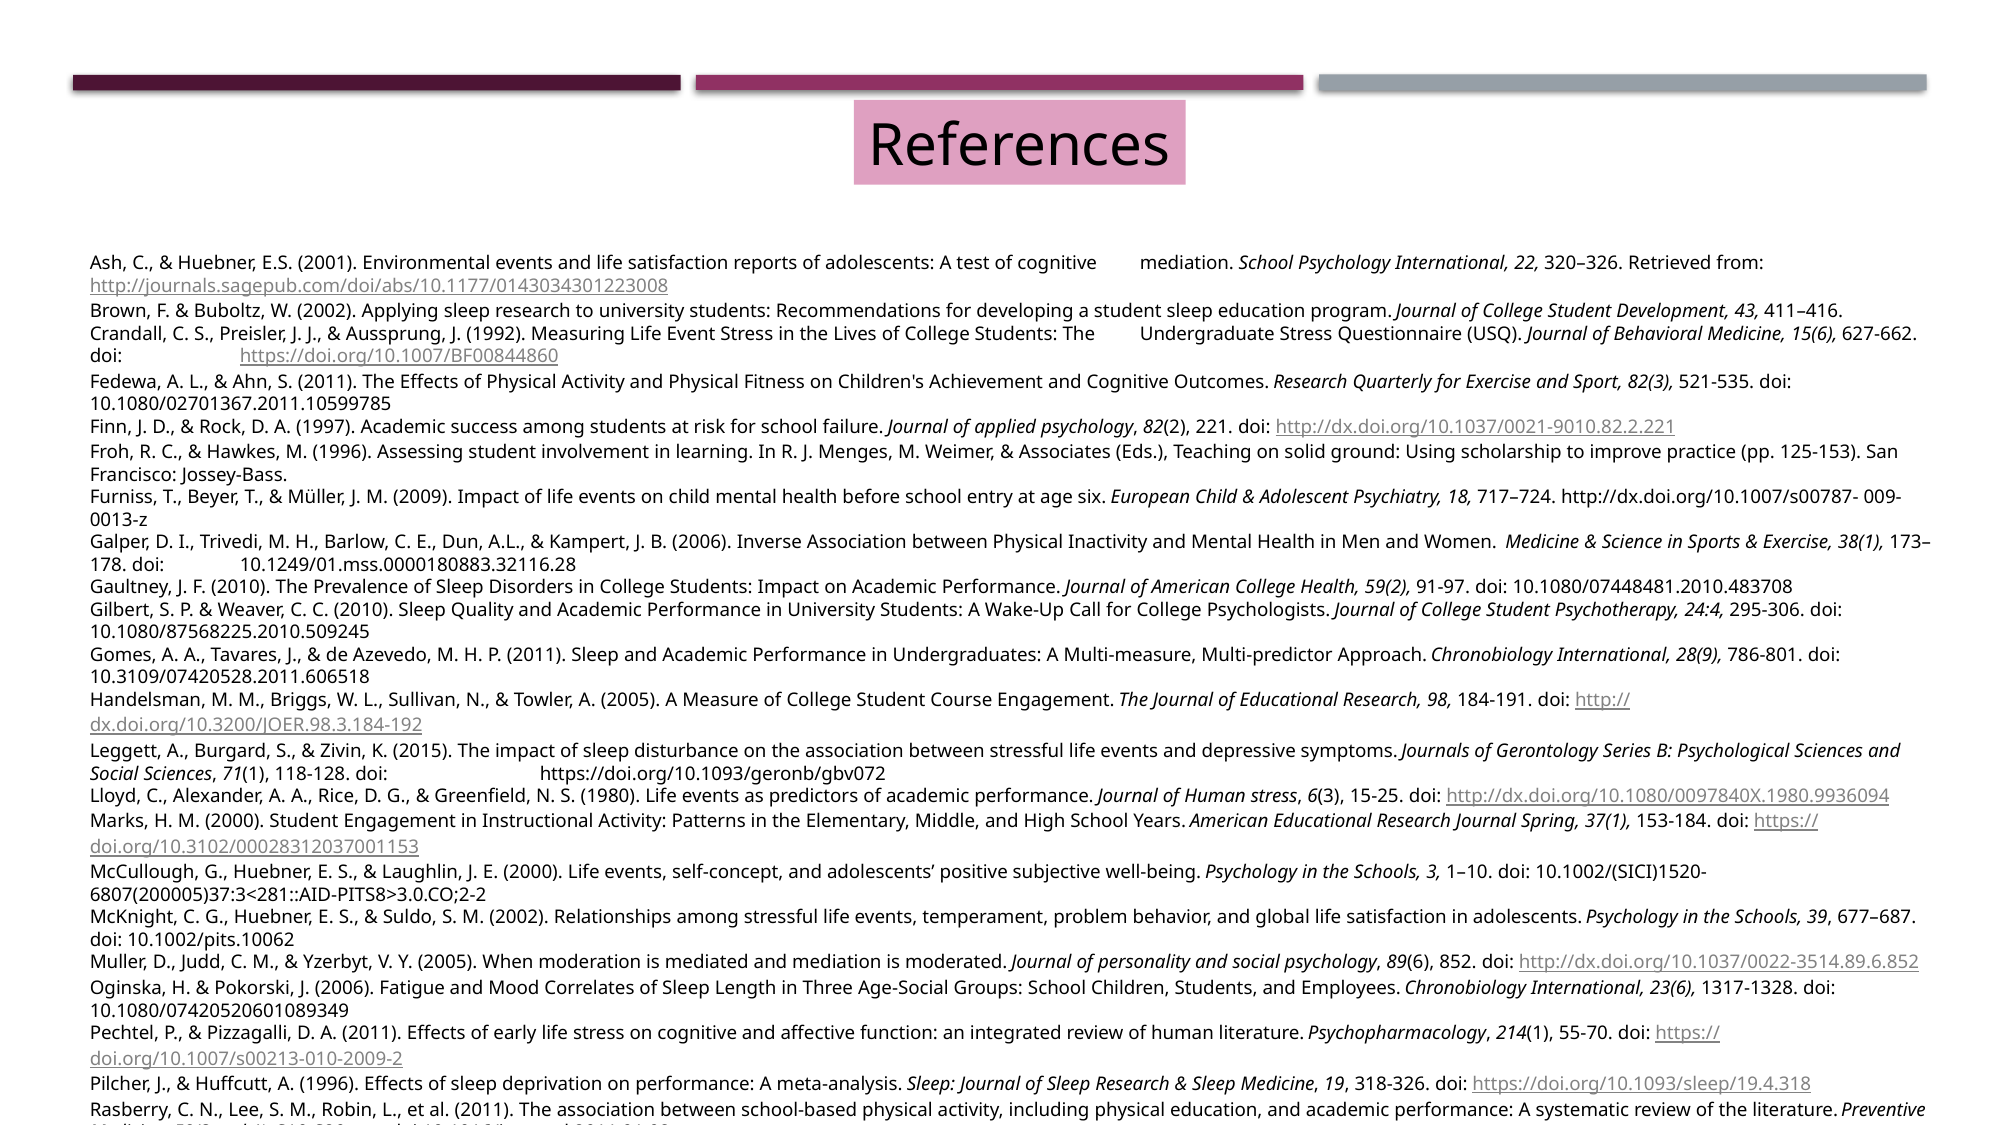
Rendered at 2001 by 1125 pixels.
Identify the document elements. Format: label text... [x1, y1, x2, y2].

text_box References [853, 99, 1186, 185]
text_box Ash, C., & Huebner, E.S. (2001). Environmental events and life satisfaction reports of adolescents: A test of cognitive mediation. School Psychology International, 22, 320–326. Retrieved from: http://journals.sagepub.com/doi/abs/10.1177/0143034301223008 Brown, F. & Buboltz, W. (2002). Applying sleep research to university students: Recommendations for developing a student sleep education program. Journal of College Student Development, 43, 411–416. Crandall, C. S., Preisler, J. J., & Aussprung, J. (1992). Measuring Life Event Stress in the Lives of College Students: The Undergraduate Stress Questionnaire (USQ). Journal of Behavioral Medicine, 15(6), 627-662. doi: https://doi.org/10.1007/BF00844860 Fedewa, A. L., & Ahn, S. (2011). The Effects of Physical Activity and Physical Fitness on Children's Achievement and Cognitive Outcomes. Research Quarterly for Exercise and Sport, 82(3), 521-535. doi: 10.1080/02701367.2011.10599785 Finn, J. D., & Rock, D. A. (1997). Academic success among students at risk for school failure. Journal of applied psychology, 82(2), 221. doi: http://dx.doi.org/10.1037/0021-9010.82.2.221 Froh, R. C., & Hawkes, M. (1996). Assessing student involvement in learning. In R. J. Menges, M. Weimer, & Associates (Eds.), Teaching on solid ground: Using scholarship to improve practice (pp. 125-153). San Francisco: Jossey-Bass. Furniss, T., Beyer, T., & Müller, J. M. (2009). Impact of life events on child mental health before school entry at age six. European Child & Adolescent Psychiatry, 18, 717–724. http://dx.doi.org/10.1007/s00787- 009-0013-z Galper, D. I., Trivedi, M. H., Barlow, C. E., Dun, A.L., & Kampert, J. B. (2006). Inverse Association between Physical Inactivity and Mental Health in Men and Women. Medicine & Science in Sports & Exercise, 38(1), 173–178. doi: 10.1249/01.mss.0000180883.32116.28 Gaultney, J. F. (2010). The Prevalence of Sleep Disorders in College Students: Impact on Academic Performance. Journal of American College Health, 59(2), 91-97. doi: 10.1080/07448481.2010.483708 Gilbert, S. P. & Weaver, C. C. (2010). Sleep Quality and Academic Performance in University Students: A Wake-Up Call for College Psychologists. Journal of College Student Psychotherapy, 24:4, 295-306. doi: 10.1080/87568225.2010.509245 Gomes, A. A., Tavares, J., & de Azevedo, M. H. P. (2011). Sleep and Academic Performance in Undergraduates: A Multi-measure, Multi-predictor Approach. Chronobiology International, 28(9), 786-801. doi: 10.3109/07420528.2011.606518 Handelsman, M. M., Briggs, W. L., Sullivan, N., & Towler, A. (2005). A Measure of College Student Course Engagement. The Journal of Educational Research, 98, 184-191. doi: http://dx.doi.org/10.3200/JOER.98.3.184-192 Leggett, A., Burgard, S., & Zivin, K. (2015). The impact of sleep disturbance on the association between stressful life events and depressive symptoms. Journals of Gerontology Series B: Psychological Sciences and Social Sciences, 71(1), 118-128. doi: https://doi.org/10.1093/geronb/gbv072 Lloyd, C., Alexander, A. A., Rice, D. G., & Greenfield, N. S. (1980). Life events as predictors of academic performance. Journal of Human stress, 6(3), 15-25. doi: http://dx.doi.org/10.1080/0097840X.1980.9936094 Marks, H. M. (2000). Student Engagement in Instructional Activity: Patterns in the Elementary, Middle, and High School Years. American Educational Research Journal Spring, 37(1), 153-184. doi: https://doi.org/10.3102/00028312037001153 McCullough, G., Huebner, E. S., & Laughlin, J. E. (2000). Life events, self-concept, and adolescents’ positive subjective well-being. Psychology in the Schools, 3, 1–10. doi: 10.1002/(SICI)1520-6807(200005)37:3<281::AID-PITS8>3.0.CO;2-2 McKnight, C. G., Huebner, E. S., & Suldo, S. M. (2002). Relationships among stressful life events, temperament, problem behavior, and global life satisfaction in adolescents. Psychology in the Schools, 39, 677–687. doi: 10.1002/pits.10062 Muller, D., Judd, C. M., & Yzerbyt, V. Y. (2005). When moderation is mediated and mediation is moderated. Journal of personality and social psychology, 89(6), 852. doi: http://dx.doi.org/10.1037/0022-3514.89.6.852 Oginska, H. & Pokorski, J. (2006). Fatigue and Mood Correlates of Sleep Length in Three Age‐Social Groups: School Children, Students, and Employees. Chronobiology International, 23(6), 1317-1328. doi: 10.1080/07420520601089349 Pechtel, P., & Pizzagalli, D. A. (2011). Effects of early life stress on cognitive and affective function: an integrated review of human literature. Psychopharmacology, 214(1), 55-70. doi: https://doi.org/10.1007/s00213-010-2009-2 Pilcher, J., & Huffcutt, A. (1996). Effects of sleep deprivation on performance: A meta-analysis. Sleep: Journal of Sleep Research & Sleep Medicine, 19, 318-326. doi: https://doi.org/10.1093/sleep/19.4.318 Rasberry, C. N., Lee, S. M., Robin, L., et al. (2011). The association between school-based physical activity, including physical education, and academic performance: A systematic review of the literature. Preventive Medicine, 52(Suppl 1), S10-S20. doi:10.1016/j.ypmed.2011.01.02 Sadeh, A., Gruber, R., & Raviv, A. (2003). The effects of sleep restriction and extension on school-age children: What a difference an hour makes. Child Development, 74, 444-455. doi: 10.1111/1467-8624.7402008 Skinner, E. A., & Belmont, M. J. (1993). Motivation in the classroom: Reciprocal effects of teacher behavior and student engagement across the school year. Journal of Educational Psychology, 85(4), 571-581. doi: http://dx.doi.org/10.1037/0022-0663.85.4.571 Trockel, M. T., Barnes, M. D., & Egget, D. L. (2000). Health-Related Variables and Academic Performance Among First-Year College Students: Implications for Sleep and Other Behaviors. Journal of American College Health, 49(3), 125-131. doi: 10.1080/07448480009596294 Vaez, M., & Laflamme, L. (2008). Experienced stress, psychological symptoms, self-rated health and academic achievement: A longitudinal study of Swedish university students. Social Behavior and Personality: An international journal, 36, 183-196. doi: https://doi.org/10.2224/sbp.2008.36.2.183 Willard, V. W., Long, A., & Phipps, S. (2016). Life Stress Versus Traumatic Stress: The Impact of Life Events on Psychological Functioning in Children With and Without Serious Illness. Psychological Trauma: Theory, Research, Practice, and Policy, 8(1), 63-71. doi: http://dx.doi.org/10.1037/tra0000017 Zepke, N. & Leach, L. (2010). Improving student engagement: Ten proposals for action. Active Learning in Higher Education, 11(3), 167-177. doi: 10.1177/1469787410379680 [75, 243, 1965, 1125]
